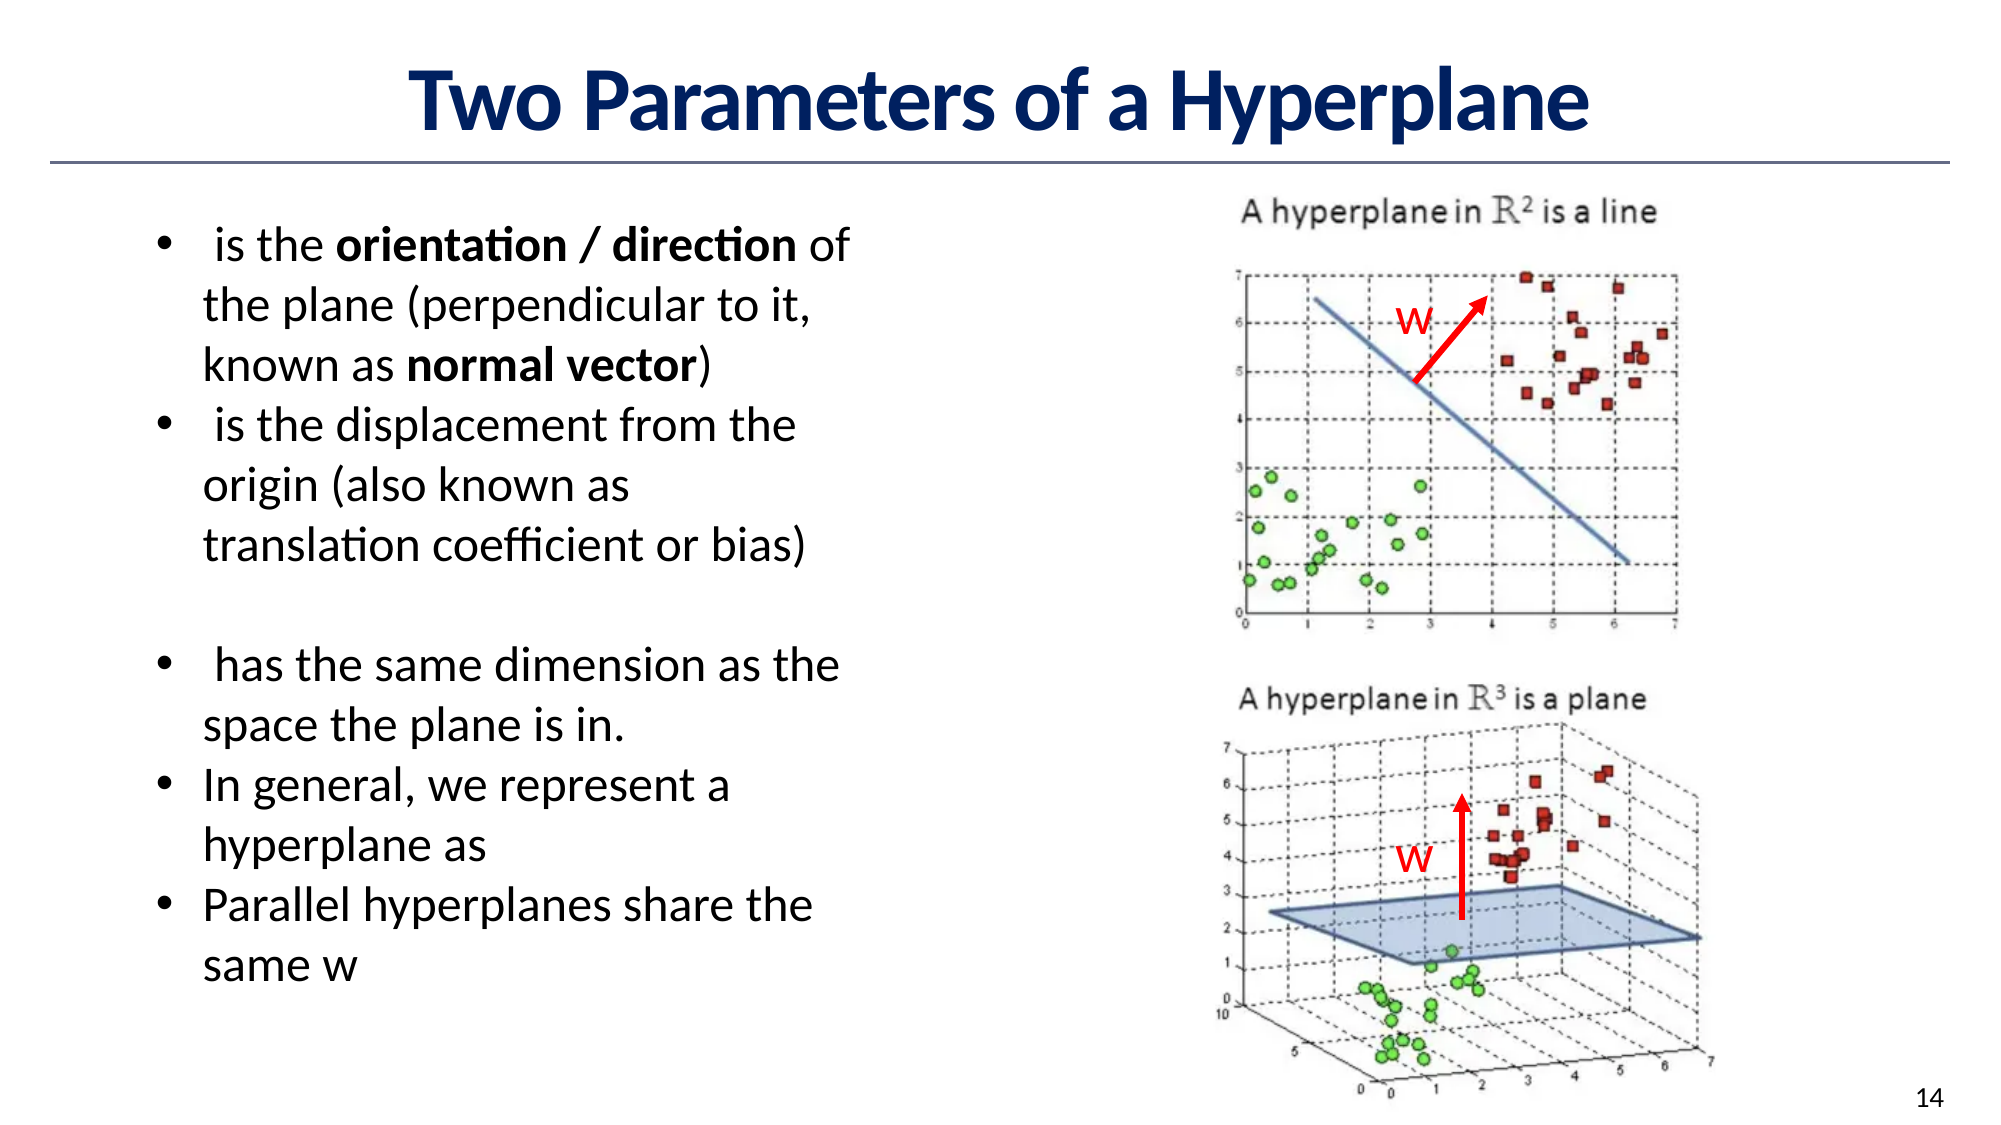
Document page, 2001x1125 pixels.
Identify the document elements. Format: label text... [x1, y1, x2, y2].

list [1229, 186, 1696, 645]
picture [1209, 668, 1716, 1112]
title Two Parameters of a Hyperplane [99, 24, 1900, 163]
slide_number 14 [1899, 1071, 2000, 1125]
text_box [1379, 792, 1463, 921]
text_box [1379, 273, 1489, 383]
